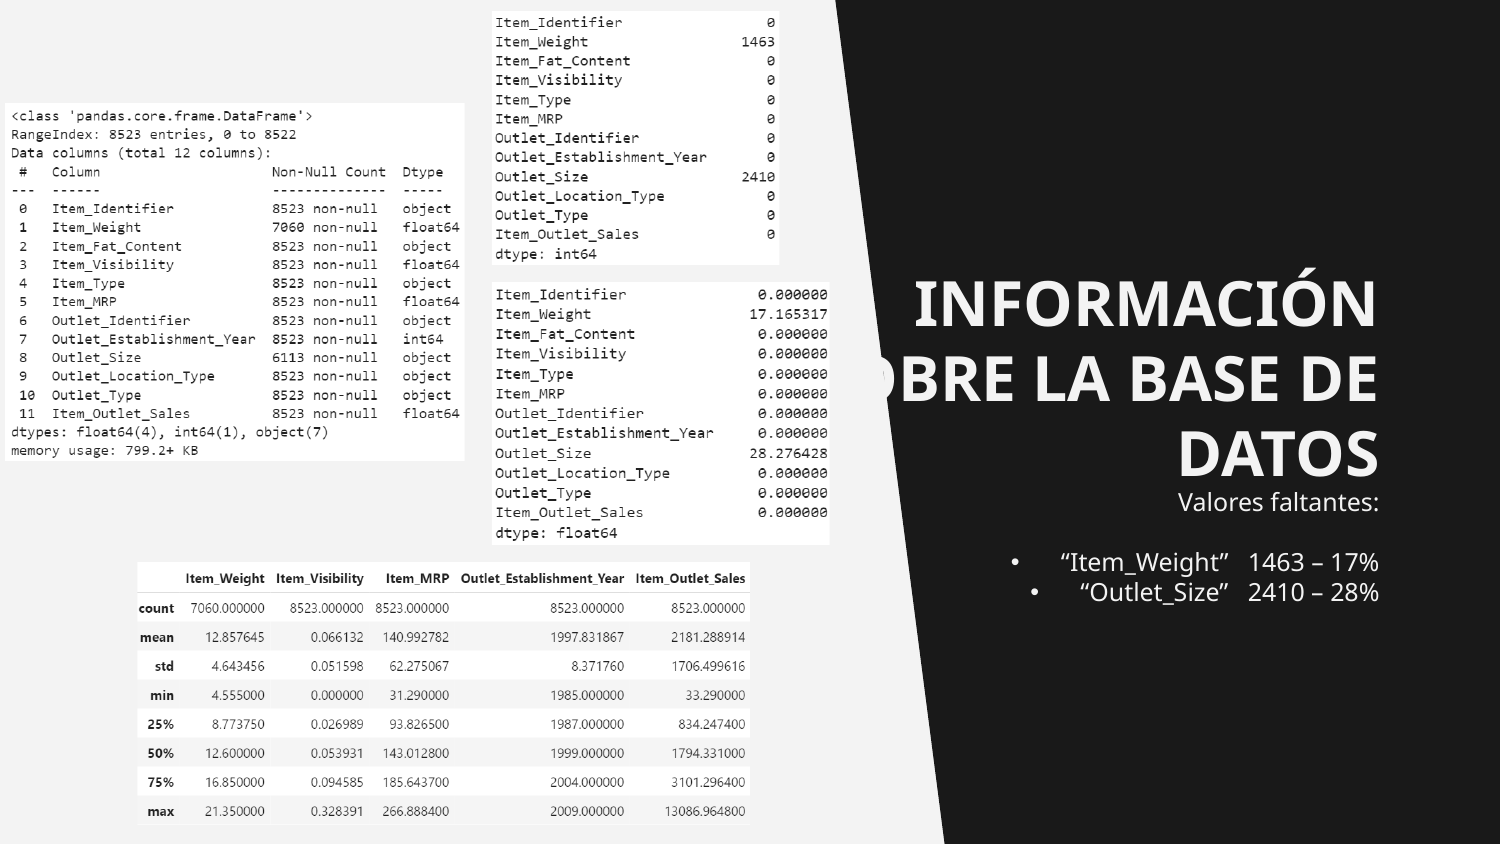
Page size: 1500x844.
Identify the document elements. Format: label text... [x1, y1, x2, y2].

subtitle Valores faltantes: “Item_Weight” 1463 – 17% “Outlet_Size” 2410 – 28% [916, 504, 1395, 622]
picture [491, 11, 780, 265]
picture [4, 103, 465, 461]
picture [491, 282, 830, 546]
picture [137, 562, 751, 825]
title INFORMACIÓN SOBRE LA BASE DE DATOS [797, 211, 1395, 504]
